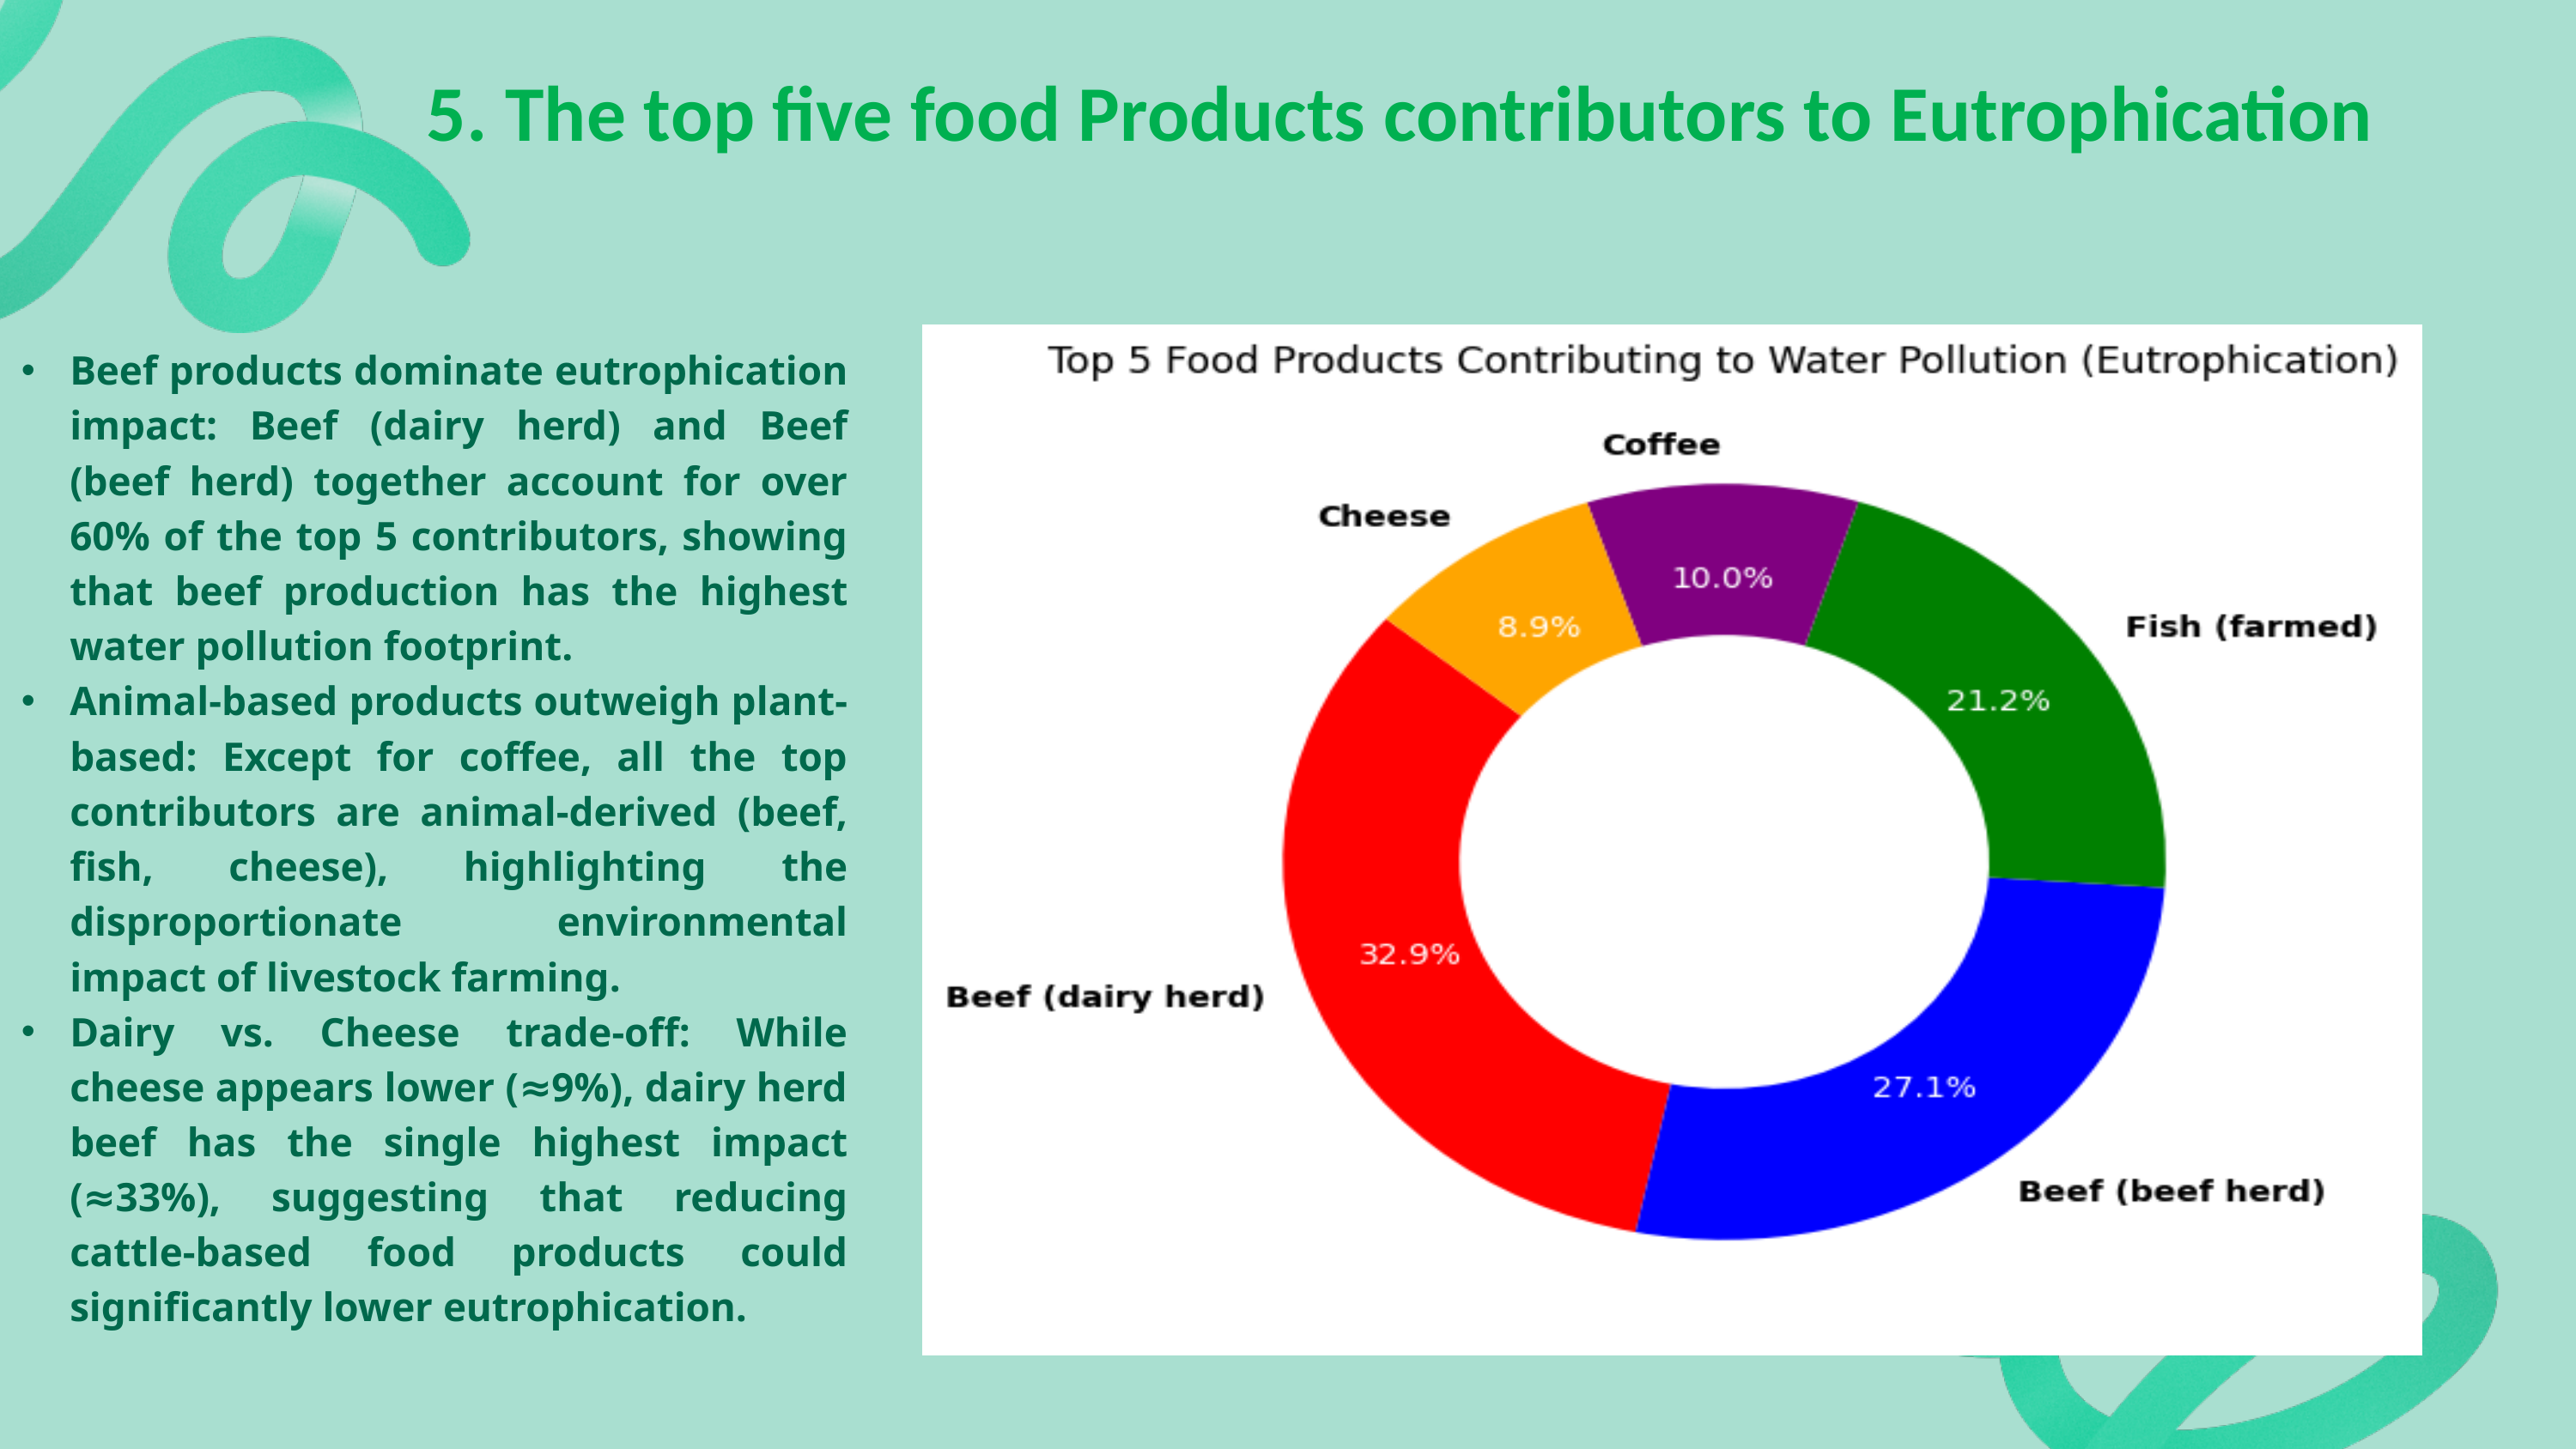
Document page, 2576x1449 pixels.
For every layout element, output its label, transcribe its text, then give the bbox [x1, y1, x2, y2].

text_box Beef products dominate eutrophication impact: Beef (dairy herd) and Beef (beef herd) together account for over 60% of the top 5 contributors, showing that beef production has the highest water pollution footprint. Animal-based products outweigh plant-based: Except for coffee, all the top contributors are animal-derived (beef, fish, cheese), highlighting the disproportionate environmental impact of livestock farming. Dairy vs. Cheese trade-off: While cheese appears lower (≈9%), dairy herd beef has the single highest impact (≈33%), suggesting that reducing cattle-based food products could significantly lower eutrophication. [21, 337, 848, 1331]
picture [922, 324, 2423, 1355]
text_box [0, 0, 474, 333]
text_box [1892, 1138, 2576, 1449]
text_box 5. The top five food Products contributors to Eutrophication [418, 0, 2383, 157]
